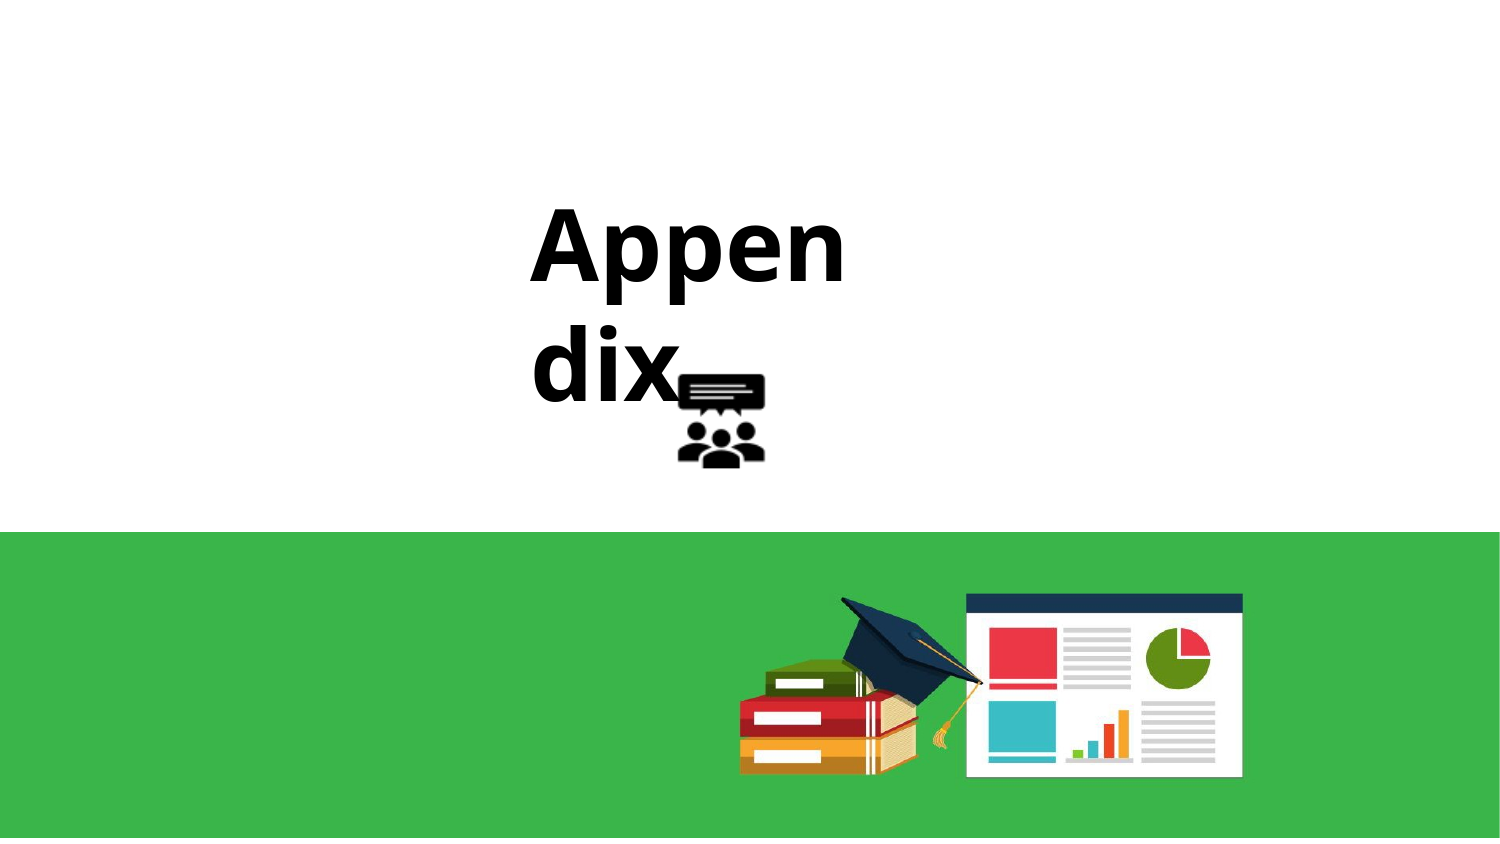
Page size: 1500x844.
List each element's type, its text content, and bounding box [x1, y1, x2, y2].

text_box [0, 532, 1500, 838]
title Appendix [528, 179, 913, 422]
text_box [664, 365, 778, 479]
